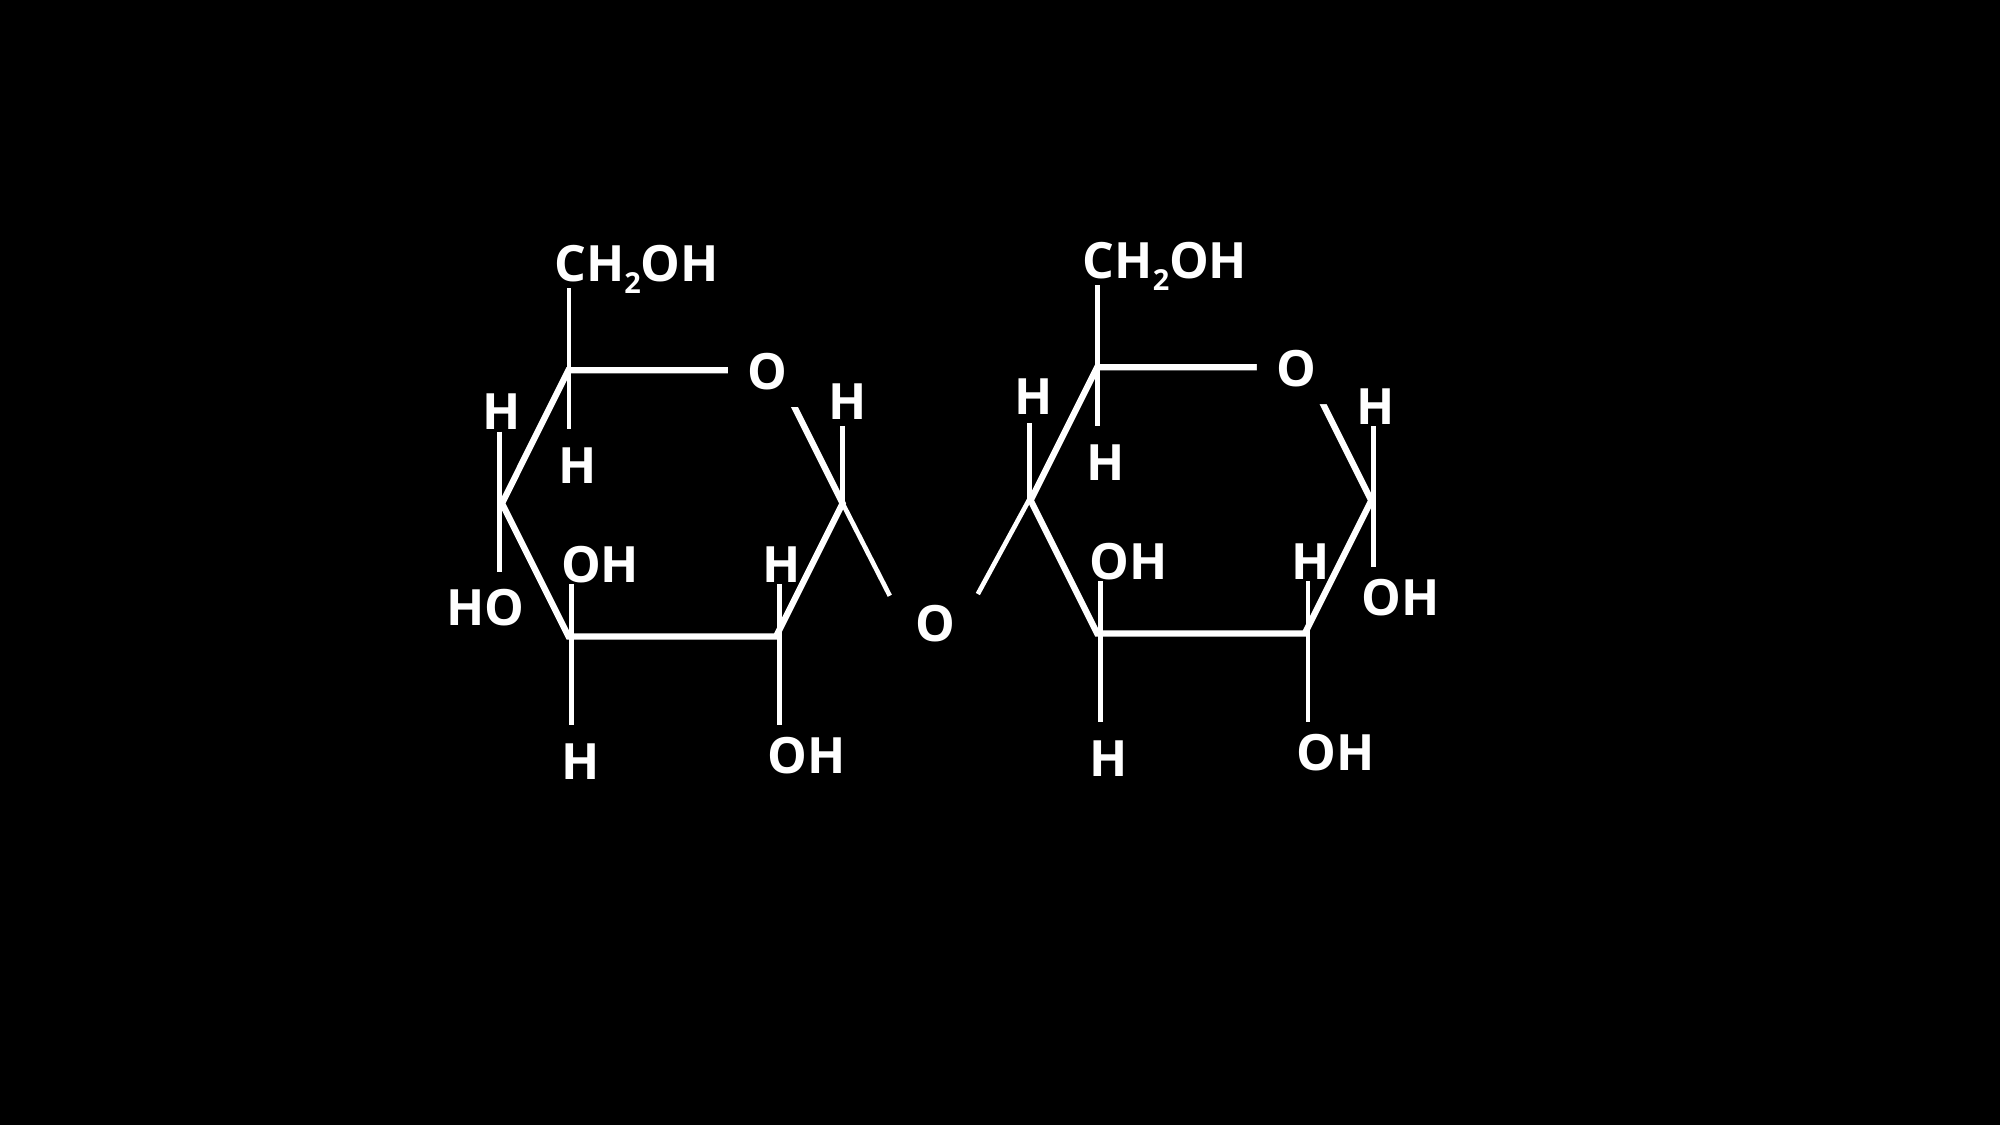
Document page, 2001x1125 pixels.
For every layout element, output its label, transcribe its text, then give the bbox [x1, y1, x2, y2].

text_box H [999, 357, 1059, 432]
text_box OH [1281, 712, 1390, 788]
text_box H [546, 721, 605, 797]
text_box O [728, 332, 807, 407]
text_box [1031, 366, 1371, 635]
text_box [502, 369, 842, 638]
text_box H [1074, 719, 1134, 794]
text_box OH [546, 525, 654, 600]
text_box OH [1346, 557, 1455, 633]
text_box H [1276, 522, 1336, 597]
text_box H [543, 425, 602, 501]
text_box H [1072, 422, 1131, 498]
text_box O [1256, 329, 1336, 405]
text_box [977, 498, 1030, 595]
text_box H [748, 525, 807, 600]
text_box O [901, 584, 968, 659]
text_box OH [1074, 522, 1183, 597]
text_box CH2OH [525, 223, 749, 307]
text_box H [813, 361, 872, 437]
text_box CH2OH [1053, 220, 1277, 304]
text_box H [468, 372, 527, 448]
text_box OH [752, 715, 861, 791]
text_box HO [431, 567, 539, 643]
text_box H [1342, 367, 1401, 442]
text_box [842, 503, 890, 596]
